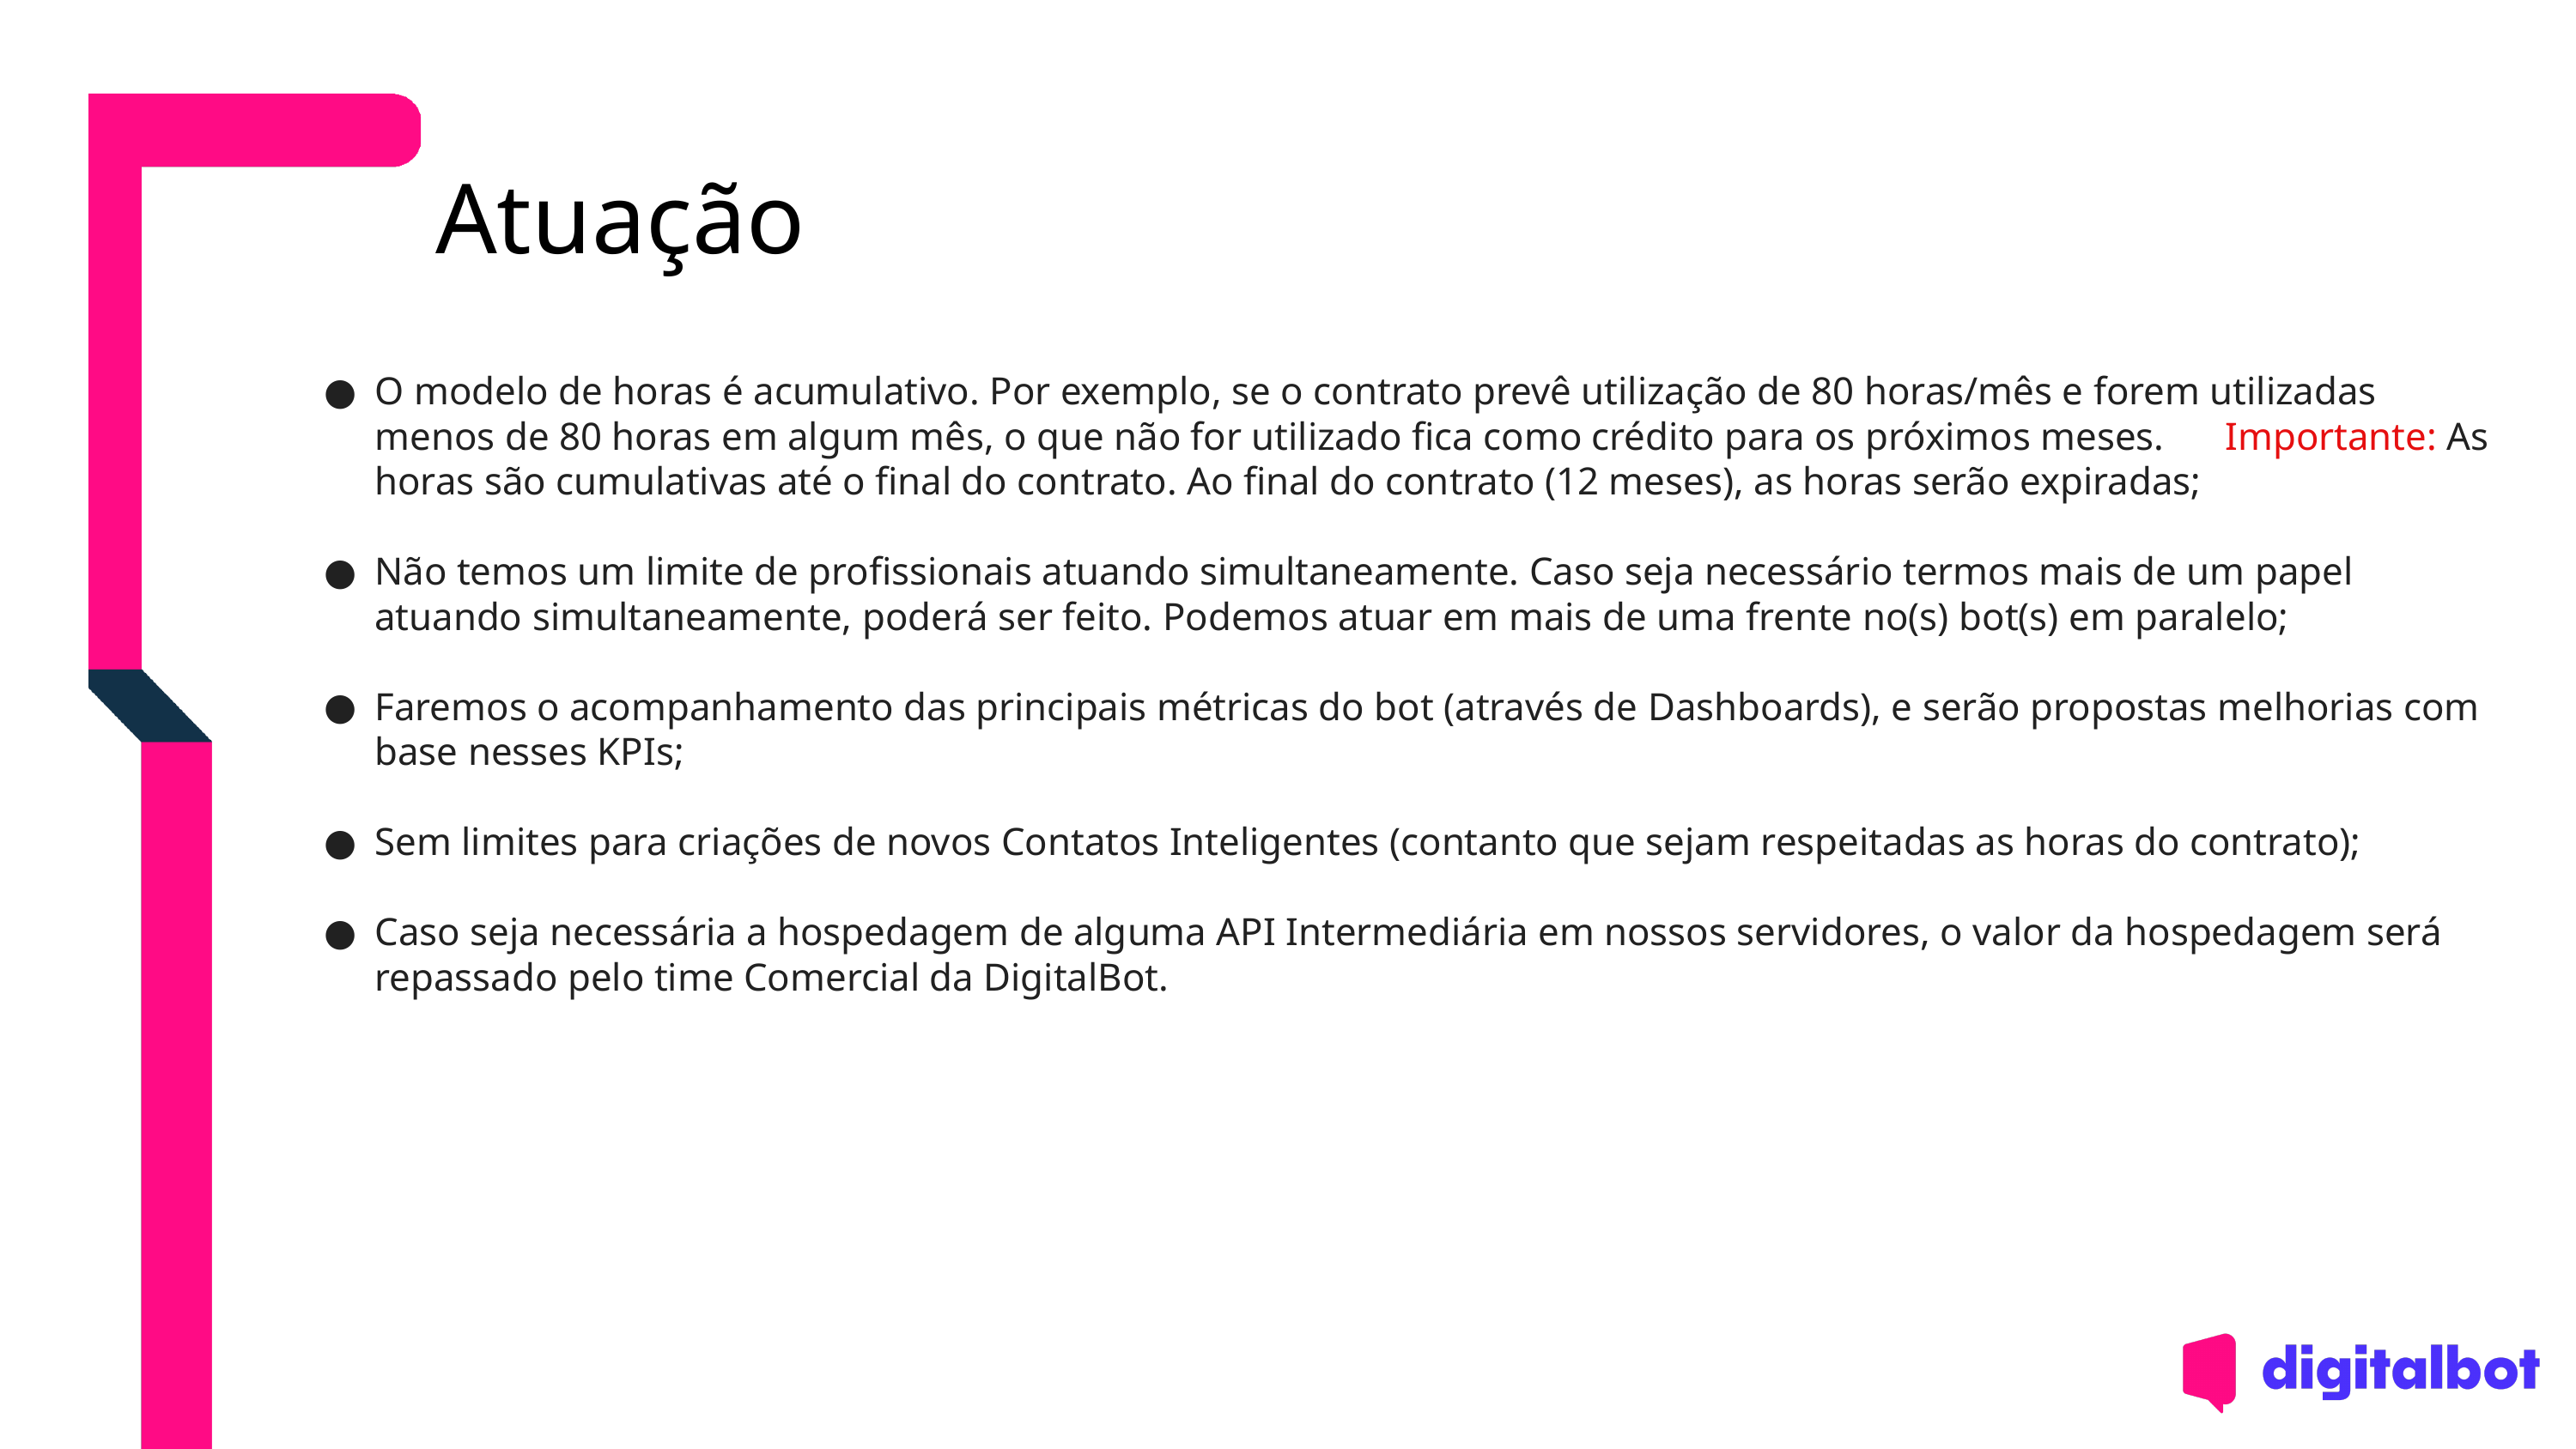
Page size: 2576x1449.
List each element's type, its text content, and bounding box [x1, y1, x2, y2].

text_box Atuação [435, 78, 877, 274]
picture [88, 94, 422, 1449]
picture [2166, 1308, 2558, 1426]
text_box O modelo de horas é acumulativo. Por exemplo, se o contrato prevê utilização de 80 horas/mês e forem utilizadas menos de 80 horas em algum mês, o que não for utilizado fica como crédito para os próximos meses. Importante: As horas são cumulativas até o final do contrato. Ao final do contrato (12 meses), as horas serão expiradas; Não temos um limite de profissionais atuando simultaneamente. Caso seja necessário termos mais de um papel atuando simultaneamente, poderá ser feito. Podemos atuar em mais de uma frente no(s) bot(s) em paralelo; Faremos o acompanhamento das principais métricas do bot (através de Dashboards), e serão propostas melhorias com base nesses KPIs; Sem limites para criações de novos Contatos Inteligentes (contanto que sejam respeitadas as horas do contrato); Caso seja necessária a hospedagem de alguma API Intermediária em nossos servidores, o valor da hospedagem será repassado pelo time Comercial da DigitalBot. [428, 367, 2490, 1376]
